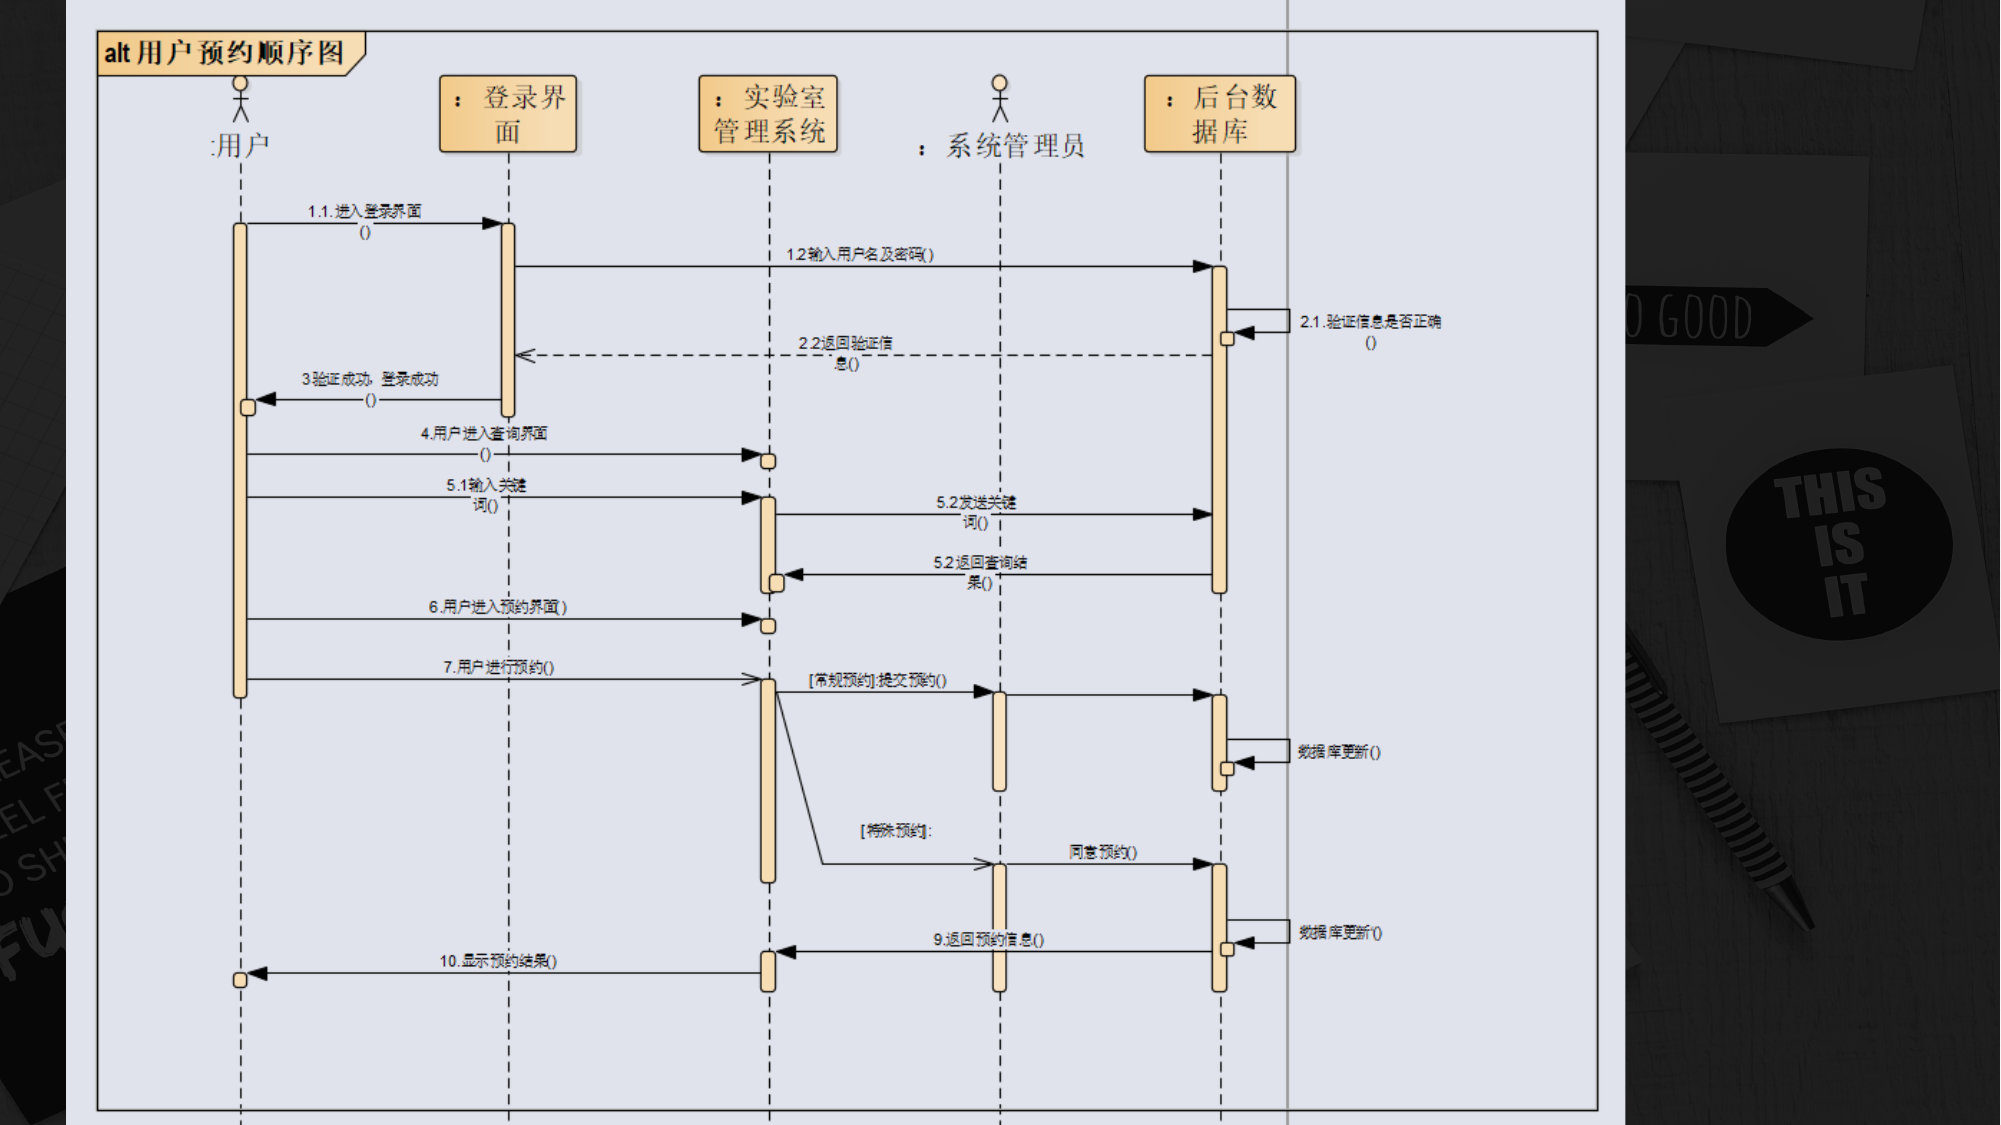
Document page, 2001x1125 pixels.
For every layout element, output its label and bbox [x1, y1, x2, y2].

text_box [0, 0, 65, 1125]
picture [65, 0, 1626, 1125]
text_box [1626, 0, 2000, 1125]
